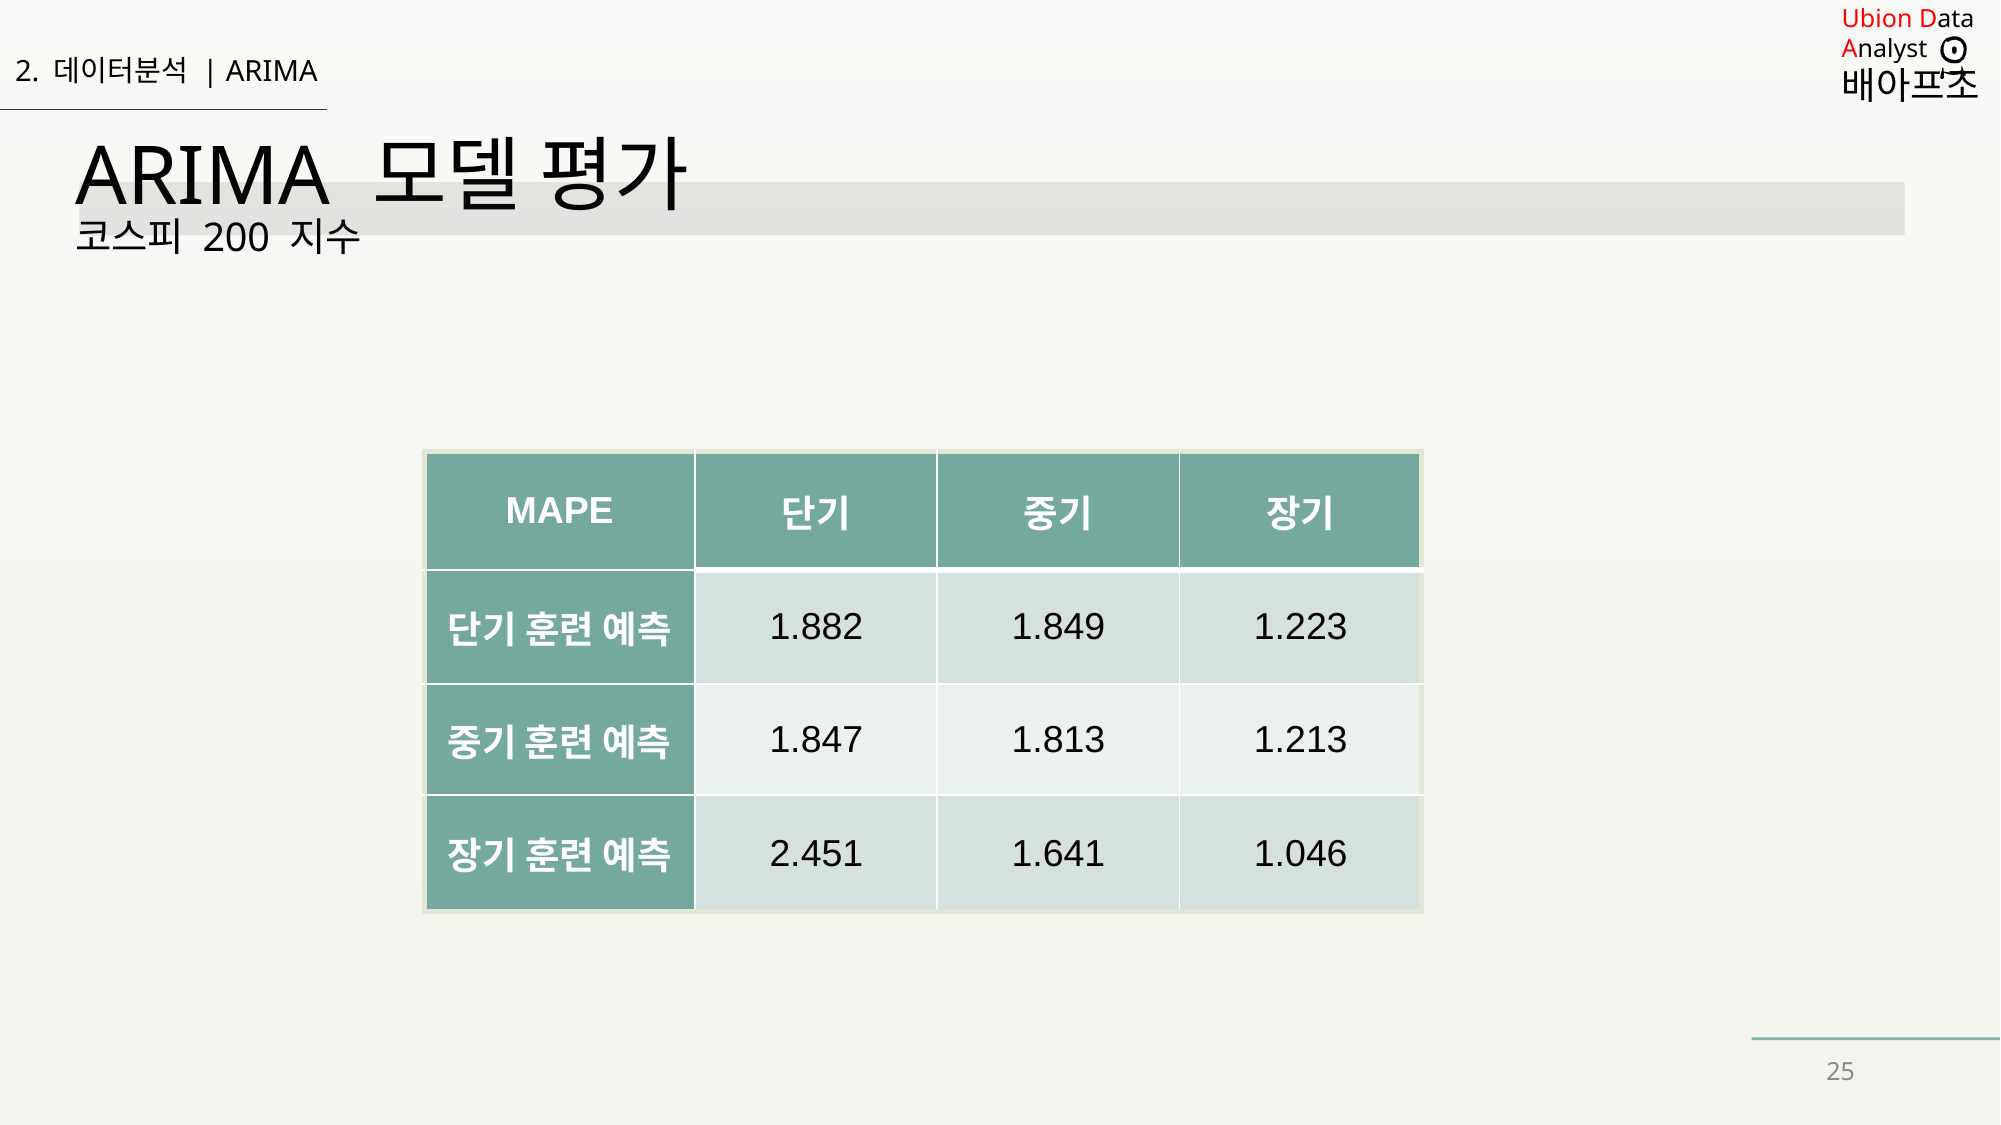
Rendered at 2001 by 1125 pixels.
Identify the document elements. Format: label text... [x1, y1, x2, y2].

table_cell 1.813 [938, 685, 1179, 794]
table_cell 1.847 [696, 685, 936, 794]
slide_number 25 [1816, 1049, 1863, 1096]
text_box 2. 데이터분석 | ARIMA [7, 33, 347, 109]
text_box [79, 182, 1905, 236]
table_header 단기 [696, 454, 936, 567]
table_cell 2.451 [696, 796, 936, 909]
table_cell 1.849 [938, 573, 1179, 683]
text_box ARIMA 모델 평가 코스피 200 지수 [67, 35, 1778, 287]
table_header 중기 [938, 454, 1179, 567]
table_cell 단기 훈련 예측 [427, 571, 694, 683]
table_header MAPE [427, 454, 694, 569]
table_cell 1.641 [938, 796, 1179, 909]
table_cell 장기 훈련 예측 [427, 796, 694, 909]
table_cell 1.882 [696, 573, 936, 683]
table_cell 중기 훈련 예측 [427, 685, 694, 794]
table_header 장기 [1180, 454, 1419, 567]
table_cell 1.046 [1180, 796, 1419, 909]
table_cell 1.223 [1180, 573, 1419, 683]
table_cell 1.213 [1180, 685, 1419, 794]
